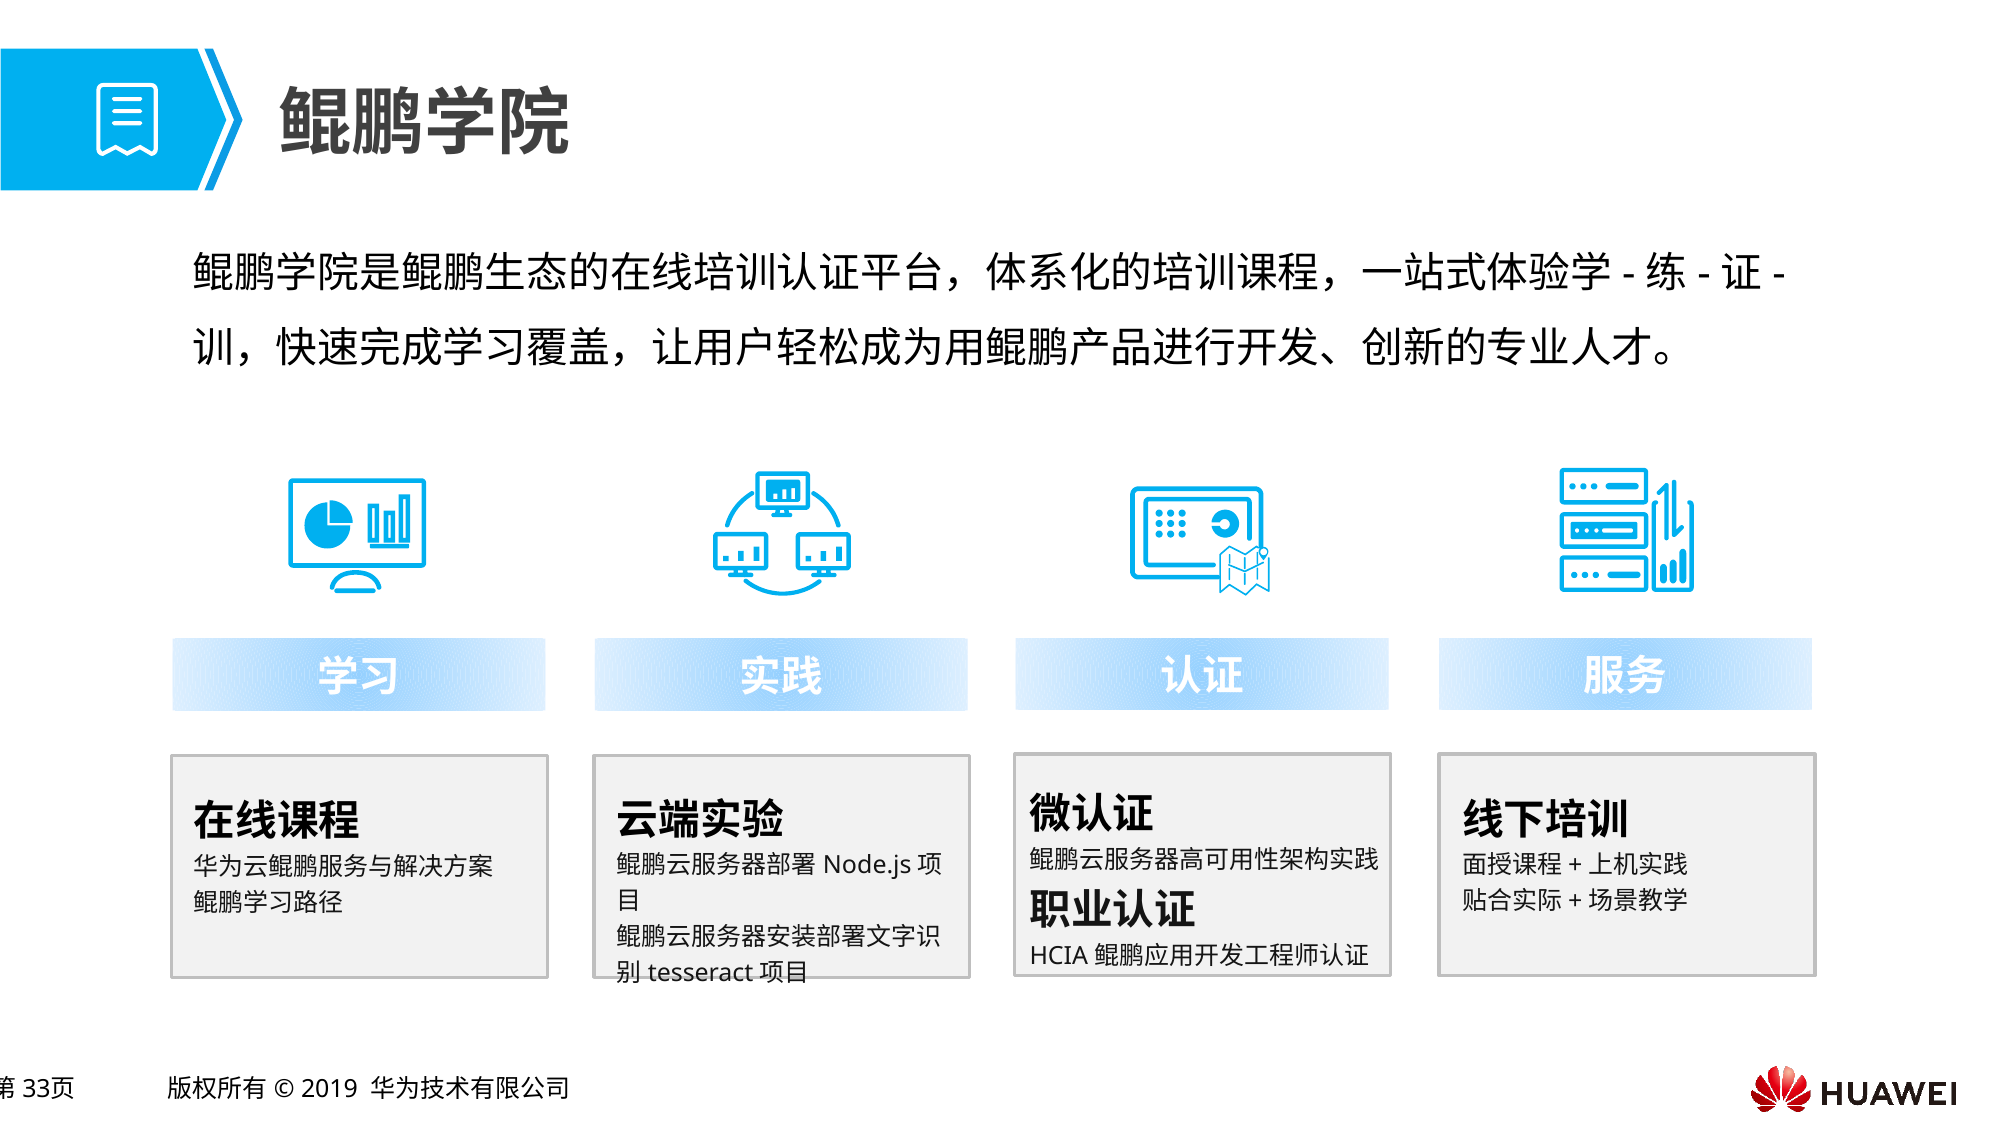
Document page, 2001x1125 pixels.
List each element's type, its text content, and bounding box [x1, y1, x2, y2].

text_box 实践 [593, 637, 970, 712]
text_box 线下培训 面授课程+上机实践 贴合实际+场景教学 [1447, 775, 1770, 922]
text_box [1559, 467, 1694, 593]
text_box [592, 754, 972, 980]
text_box 学习 [170, 637, 547, 712]
text_box [1437, 752, 1817, 978]
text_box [1129, 486, 1270, 596]
text_box 在线课程 华为云鲲鹏服务与解决方案 鲲鹏学习路径 [178, 776, 586, 924]
text_box [170, 754, 550, 980]
text_box 服务 [1437, 636, 1814, 712]
title 鲲鹏学院 [261, 67, 1875, 173]
text_box 微认证 鲲鹏云服务器高可用性架构实践 职业认证 HCIA鲲鹏应用开发工程师认证 [1014, 769, 1417, 977]
text_box [1013, 752, 1393, 978]
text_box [288, 478, 427, 594]
text_box 云端实验 鲲鹏云服务器部署Node.js项目 鲲鹏云服务器安装部署文字识别tesseract项目 [602, 775, 980, 994]
text_box 认证 [1014, 636, 1391, 712]
text_box 鲲鹏学院是鲲鹏生态的在线培训认证平台，体系化的培训课程，一站式体验学-练-证-训，快速完成学习覆盖，让用户轻松成为用鲲鹏产品进行开发、创新的专业人才。 [177, 213, 1820, 429]
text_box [712, 471, 852, 596]
picture [1751, 1066, 1956, 1112]
